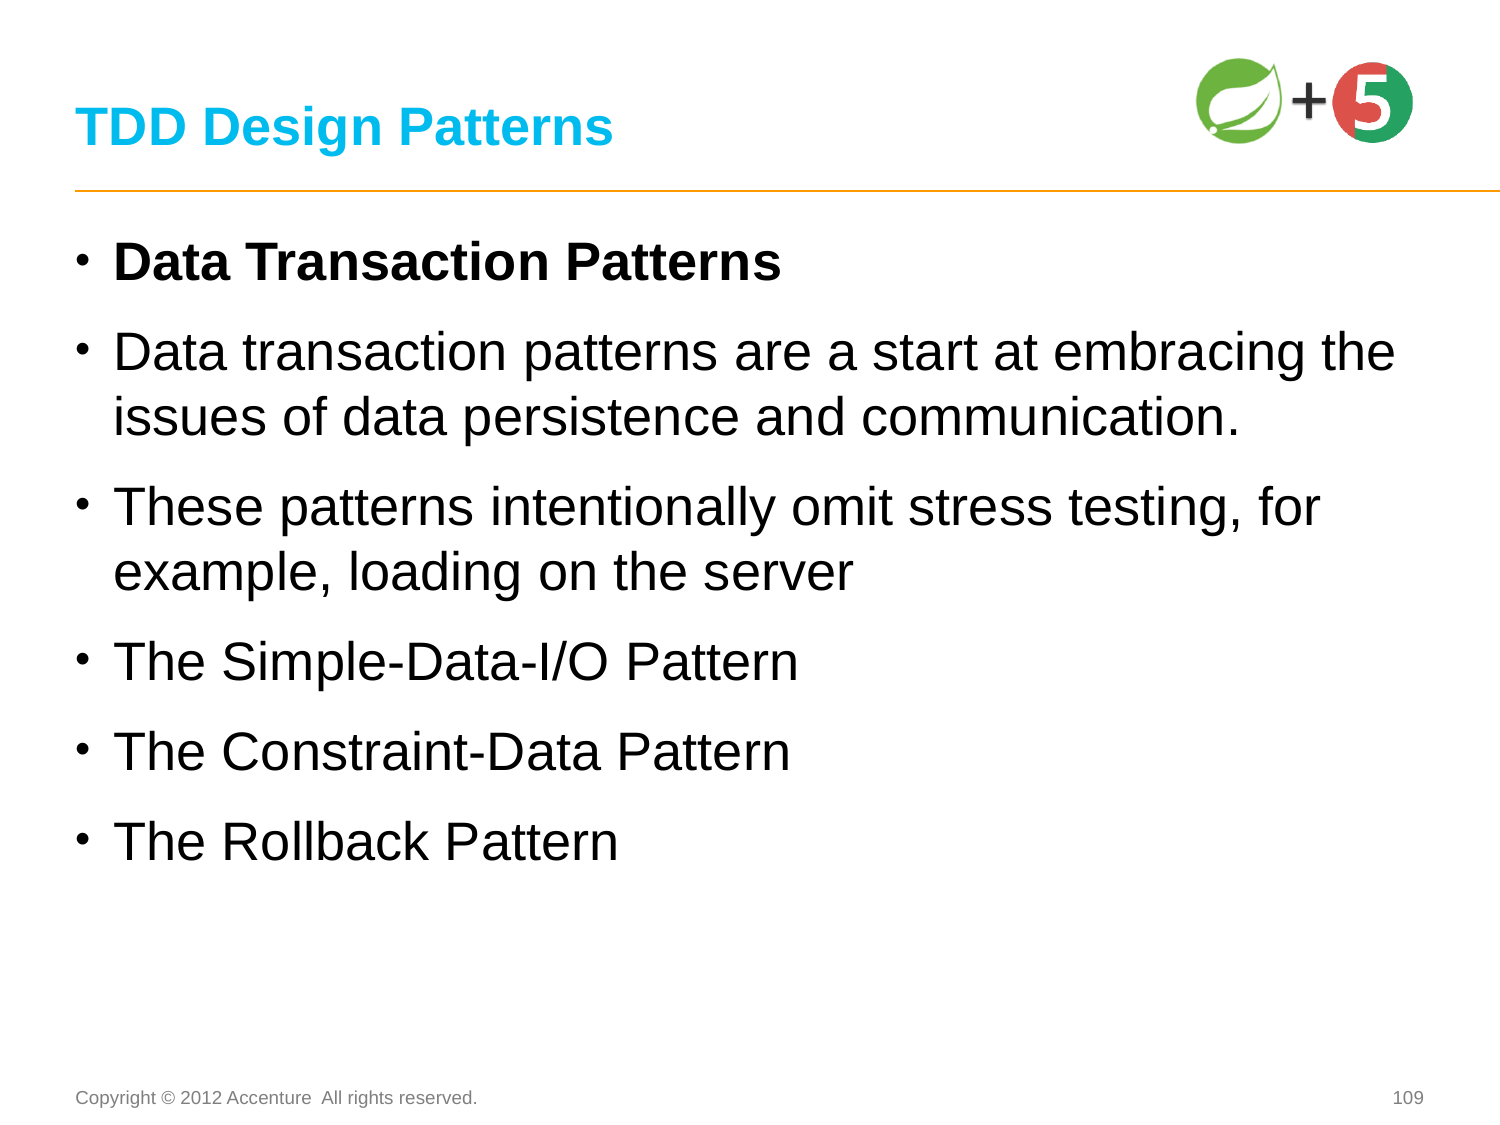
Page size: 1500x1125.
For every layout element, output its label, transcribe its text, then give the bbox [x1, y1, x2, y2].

list Data Transaction Patterns Data transaction patterns are a start at embracing the issues of data persistence and communication. These patterns intentionally omit stress testing, for example, loading on the server The Simple-Data-I/O Pattern The Constraint-Data Pattern The Rollback Pattern [75, 226, 1425, 1018]
title TDD Design Patterns [75, 27, 1422, 157]
